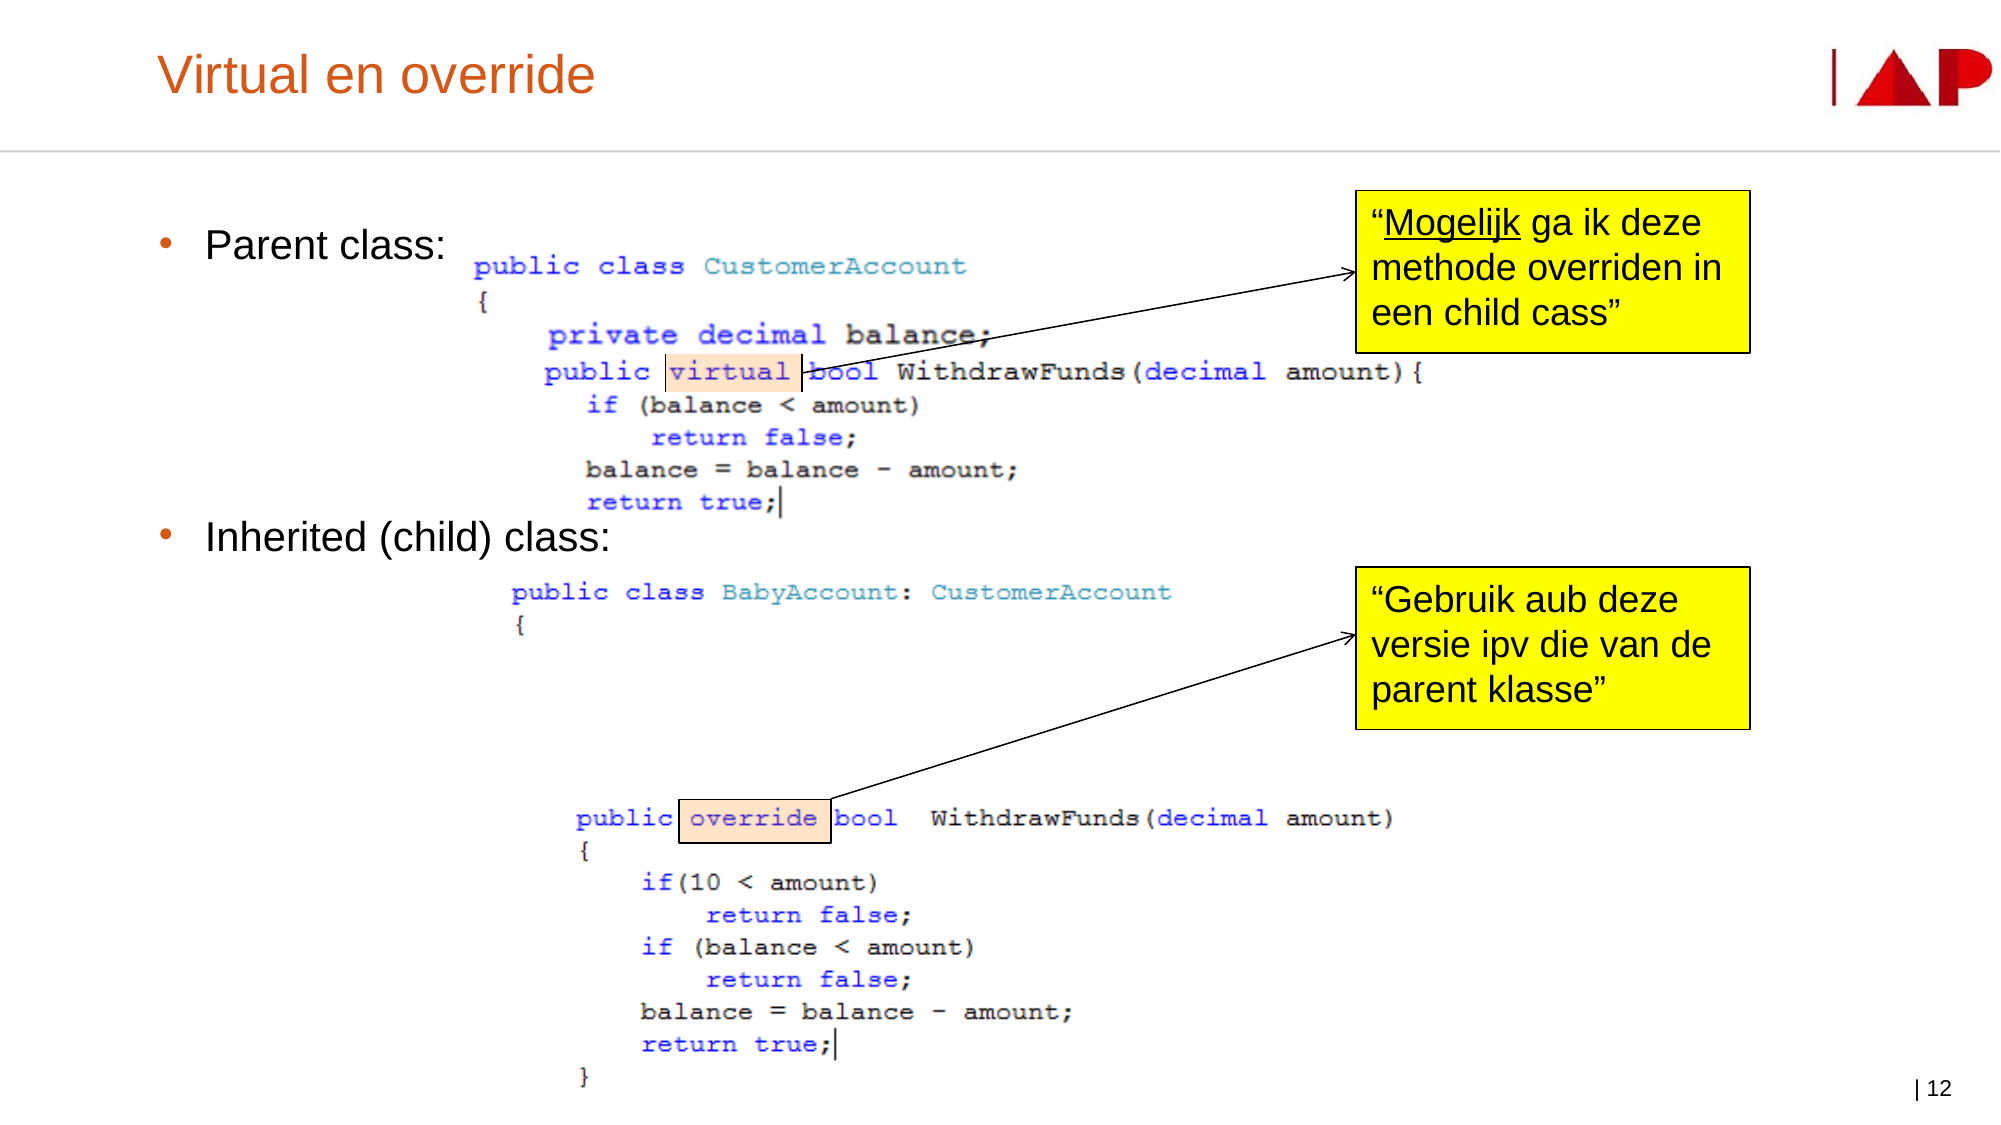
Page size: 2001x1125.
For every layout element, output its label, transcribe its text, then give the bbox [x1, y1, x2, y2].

slide_number | 12 [1425, 1061, 1953, 1113]
picture [453, 242, 1466, 522]
picture [1843, 10, 2000, 142]
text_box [830, 634, 1357, 800]
picture [498, 571, 1440, 1093]
title Virtual en override [157, 0, 1843, 152]
text_box “Gebruik aub deze versie ipv die van de parent klasse” [1356, 567, 1750, 730]
list Parent class: Inherited (child) class: [157, 217, 1955, 1023]
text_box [802, 271, 1357, 374]
text_box “Mogelijk ga ik deze methode overriden in een child cass” [1356, 190, 1750, 354]
